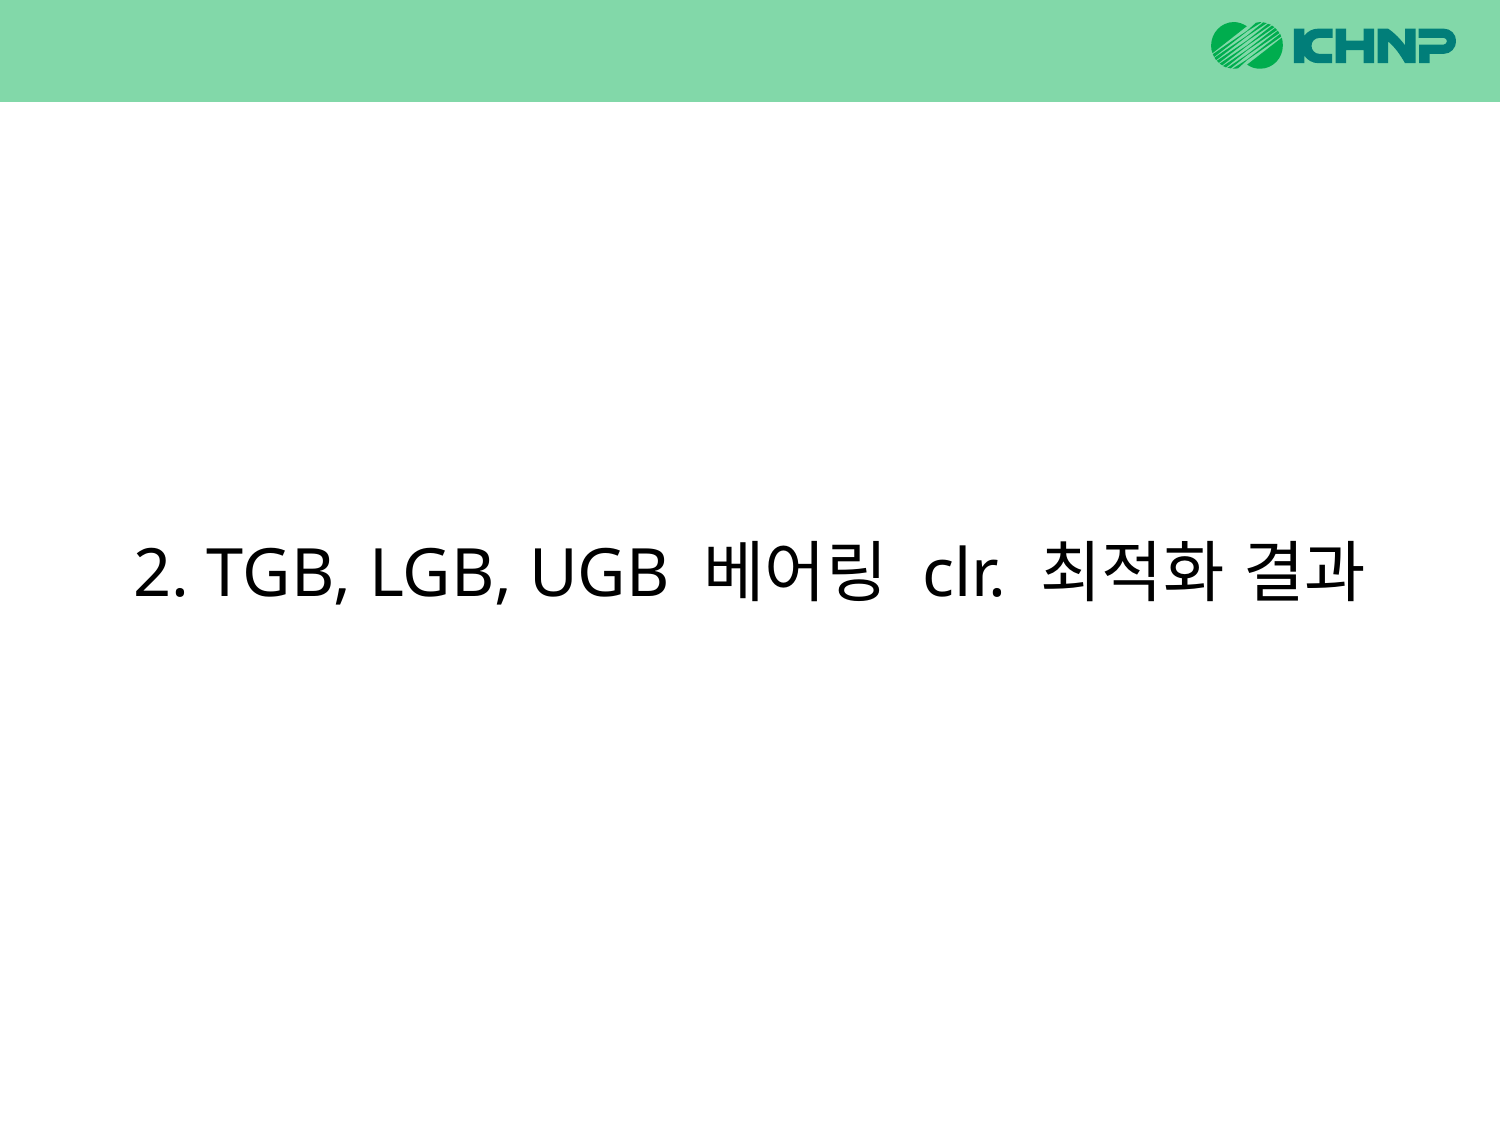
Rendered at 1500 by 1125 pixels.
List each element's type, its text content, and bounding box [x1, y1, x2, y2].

list 2. TGB, LGB, UGB 베어링 clr. 최적화 결과 [75, 522, 1425, 634]
